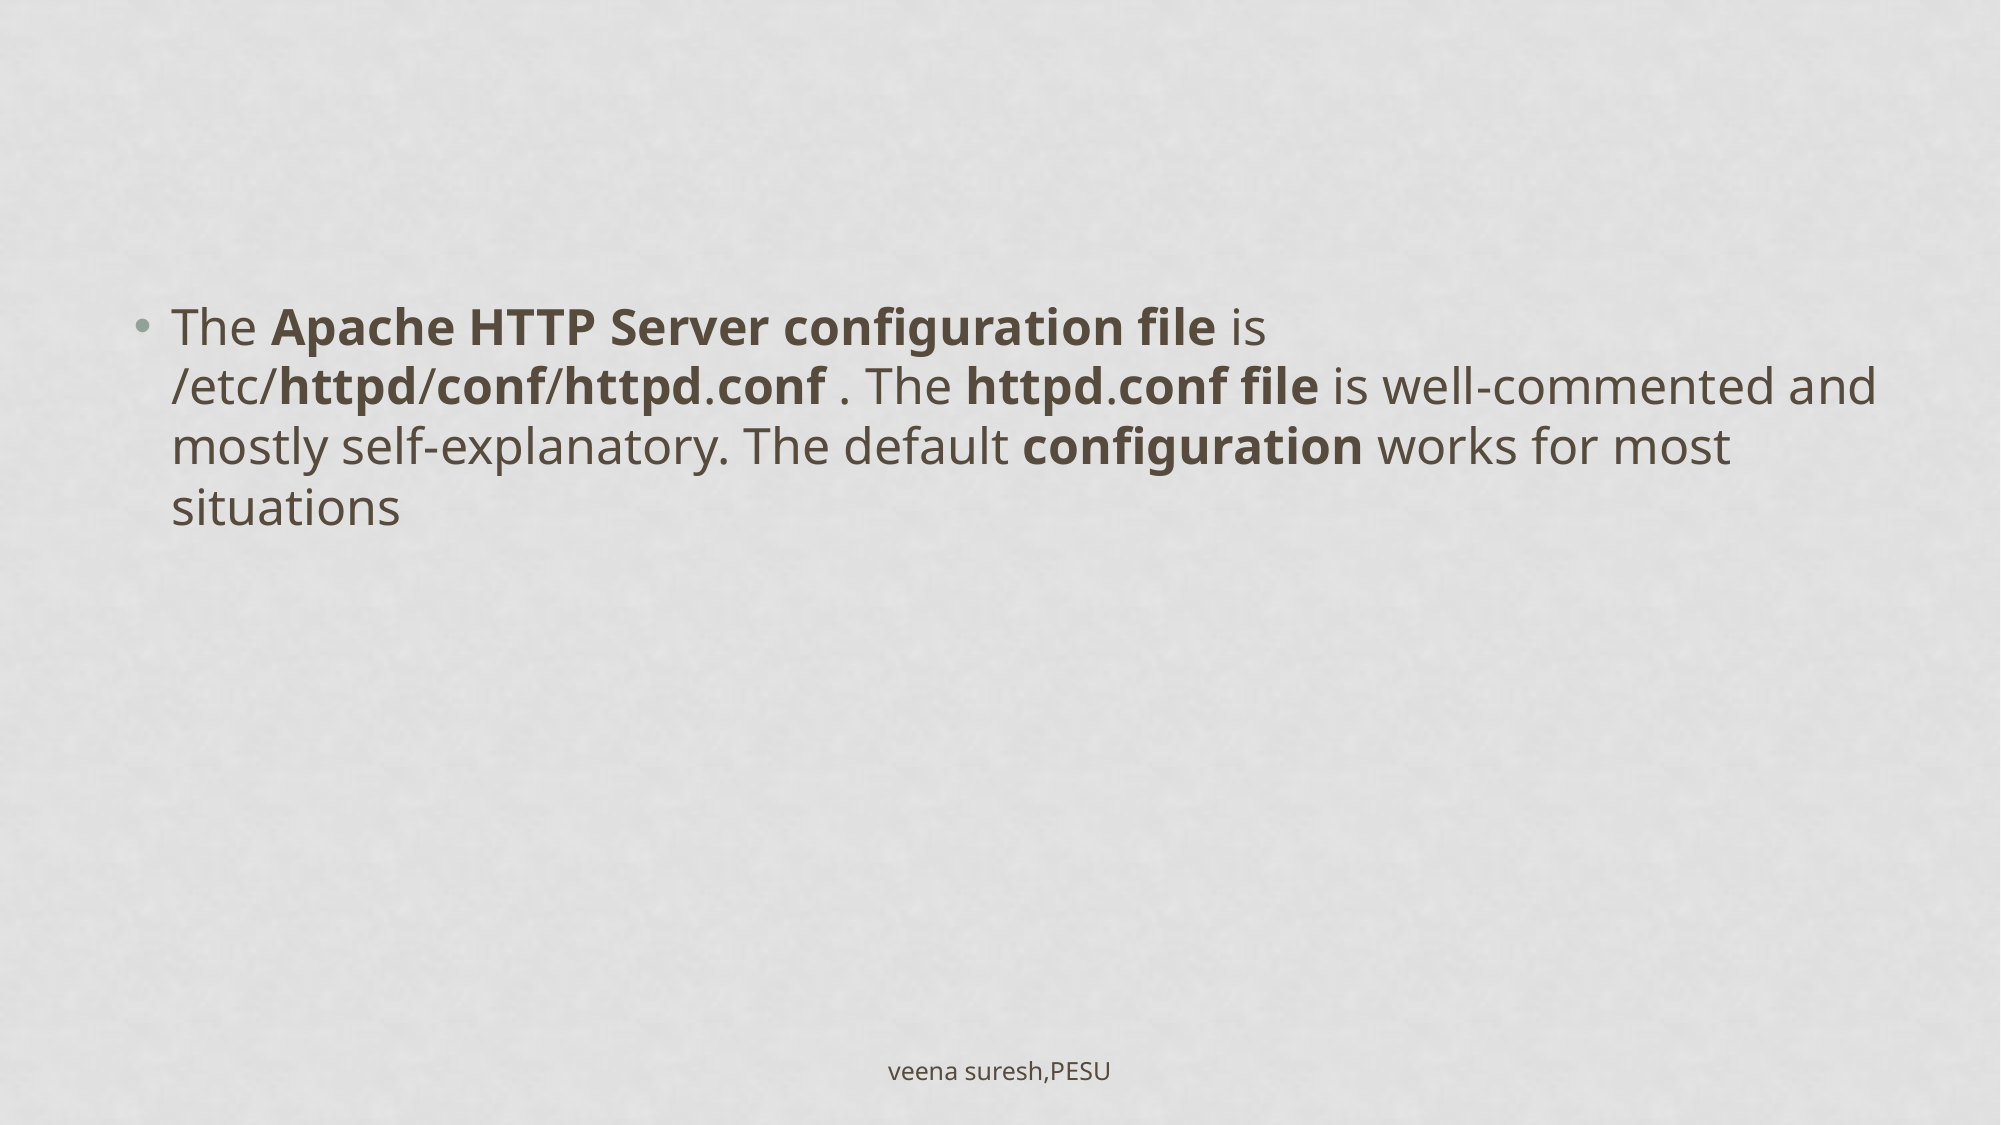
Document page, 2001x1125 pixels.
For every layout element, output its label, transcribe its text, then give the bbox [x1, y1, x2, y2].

footer veena suresh,PESU [683, 1042, 1317, 1103]
list The Apache HTTP Server configuration file is /etc/httpd/conf/httpd.conf . The httpd.conf file is well-commented and mostly self-explanatory. The default configuration works for most situations [99, 287, 1900, 1005]
